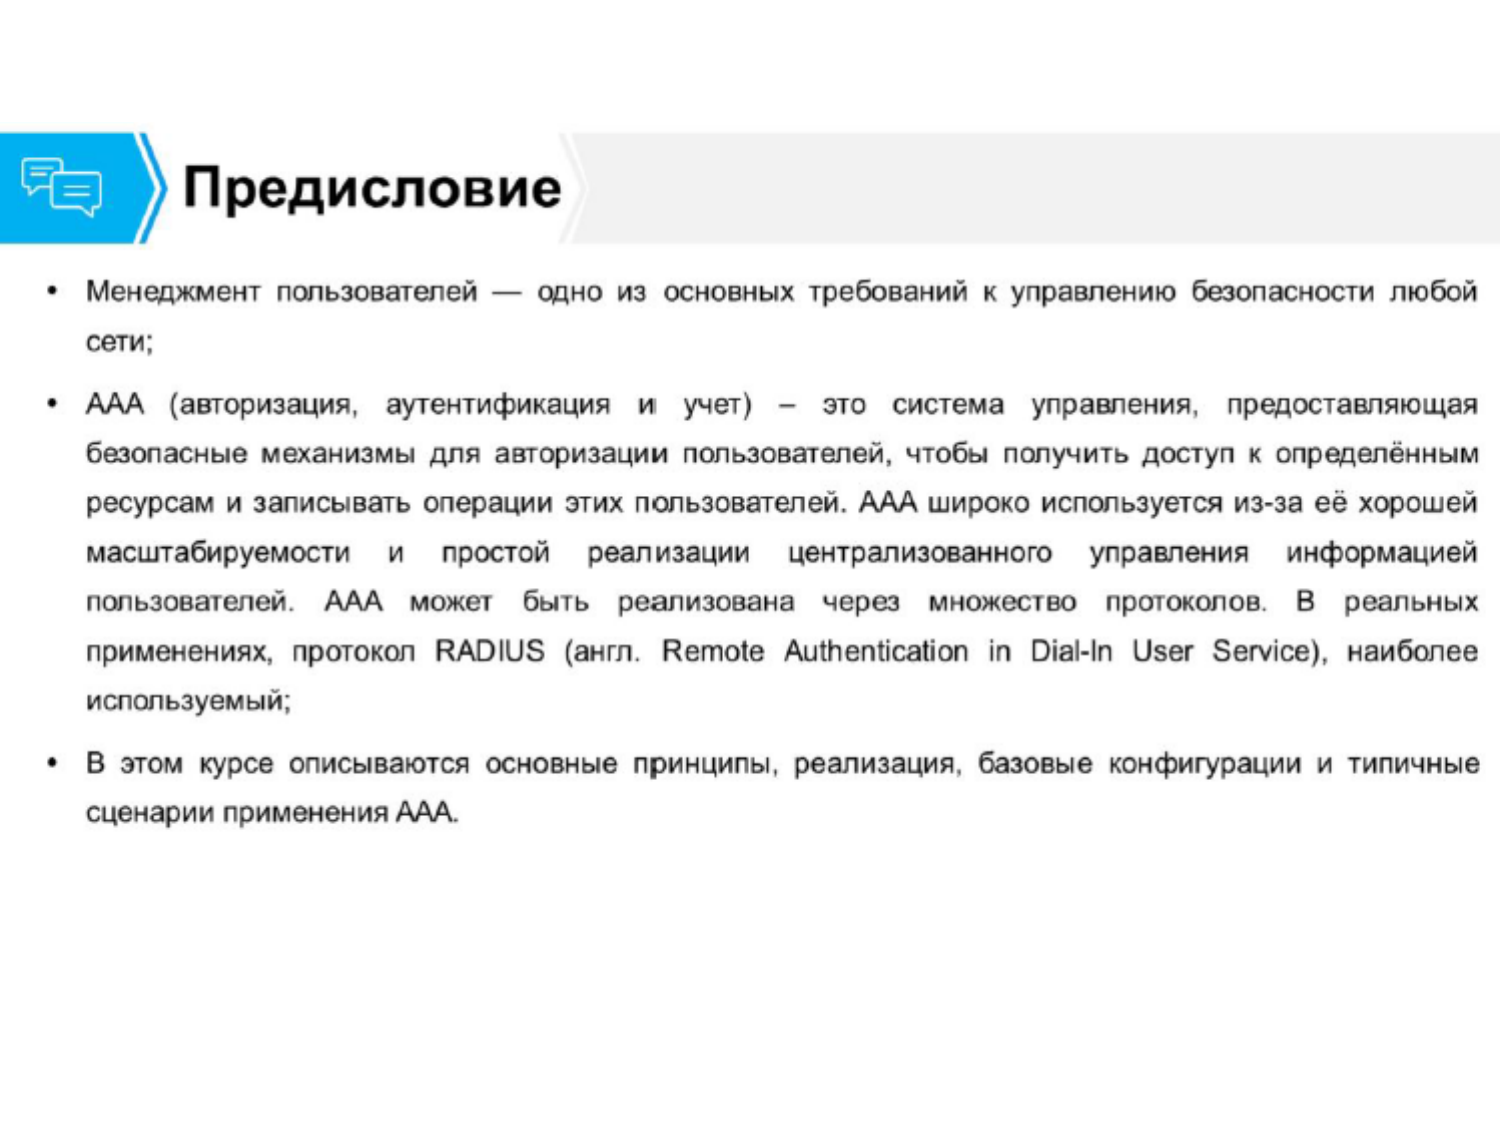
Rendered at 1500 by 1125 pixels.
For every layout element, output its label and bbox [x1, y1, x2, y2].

list [0, 122, 1500, 846]
